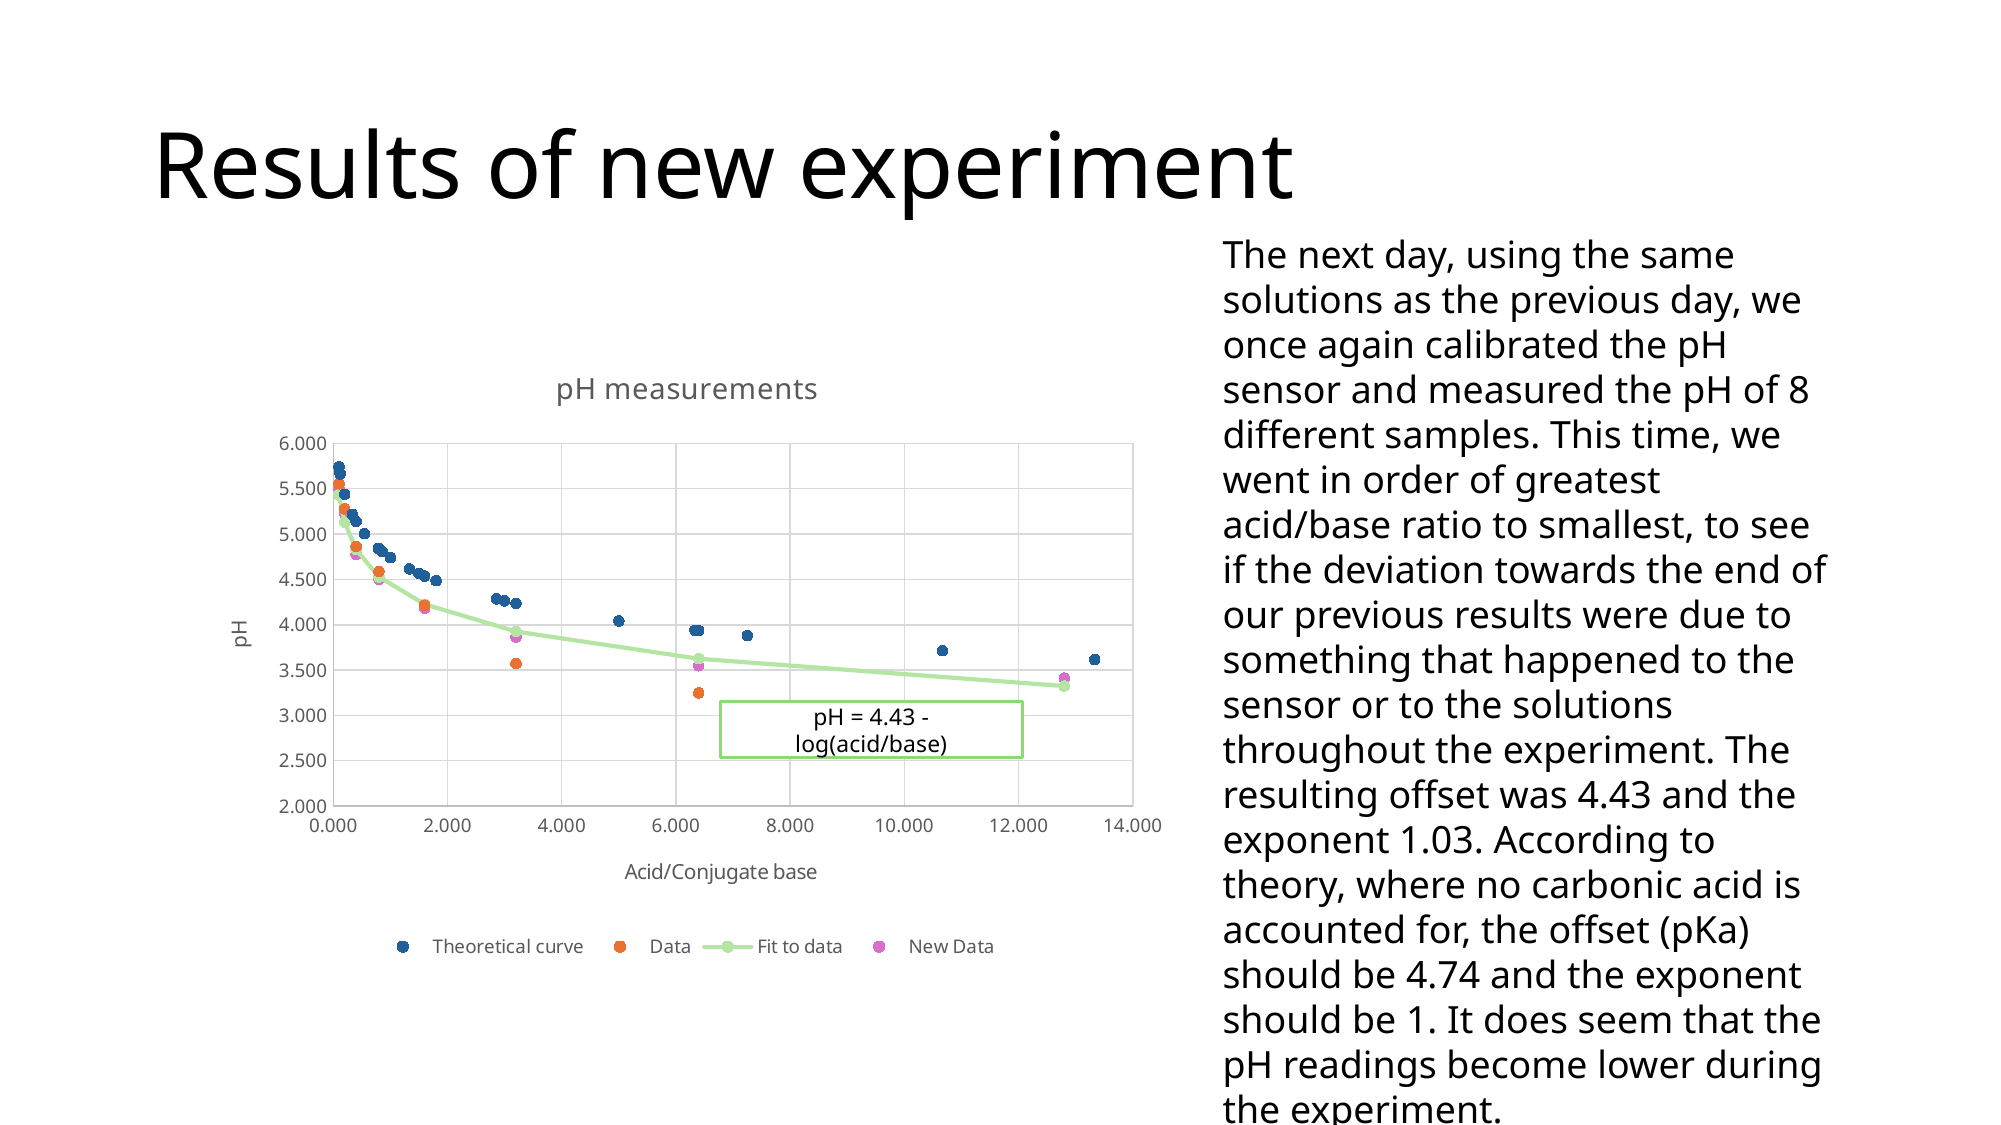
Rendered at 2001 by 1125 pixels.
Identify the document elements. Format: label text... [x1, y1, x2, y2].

text_box The next day, using the same solutions as the previous day, we once again calibrated the pH sensor and measured the pH of 8 different samples. This time, we went in order of greatest acid/base ratio to smallest, to see if the deviation towards the end of our previous results were due to something that happened to the sensor or to the solutions throughout the experiment. The resulting offset was 4.43 and the exponent 1.03. According to theory, where no carbonic acid is accounted for, the offset (pKa) should be 4.74 and the exponent should be 1. It does seem that the pH readings become lower during the experiment. [1207, 223, 1846, 1125]
title Results of new experiment [137, 59, 1863, 278]
chart [191, 338, 1183, 967]
